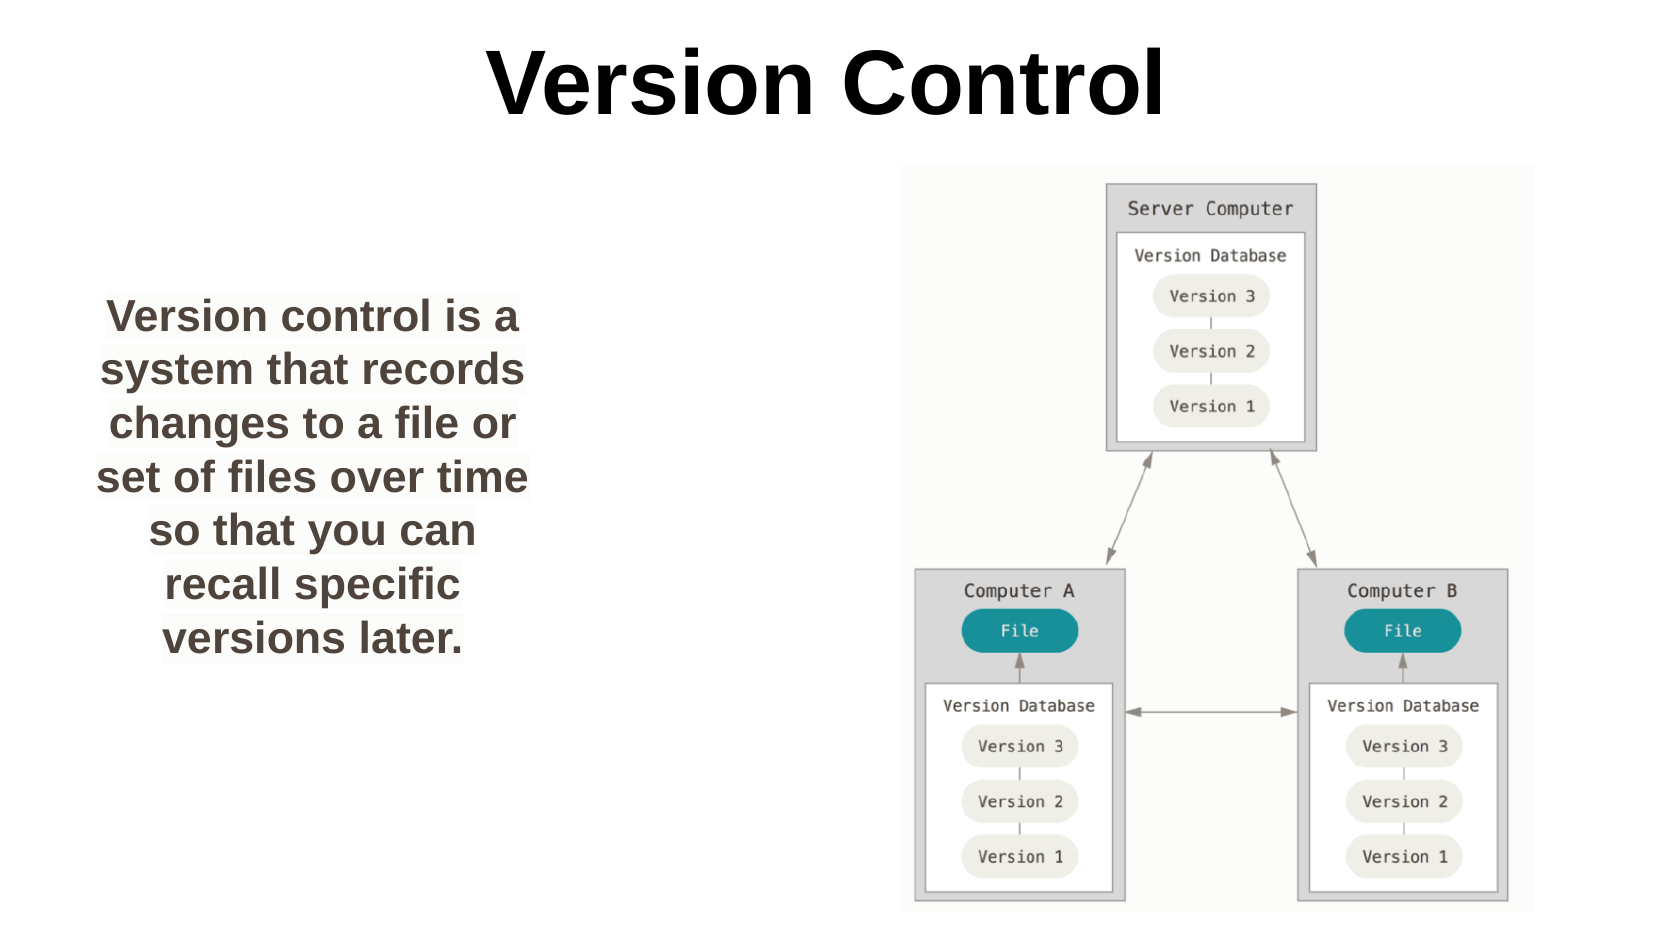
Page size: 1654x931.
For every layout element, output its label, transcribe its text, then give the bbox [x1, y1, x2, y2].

picture [899, 166, 1535, 914]
list Version control is a system that records changes to a file or set of files over time so that you can recall specific versions later. [86, 286, 540, 826]
title Version Control [82, 0, 1571, 156]
